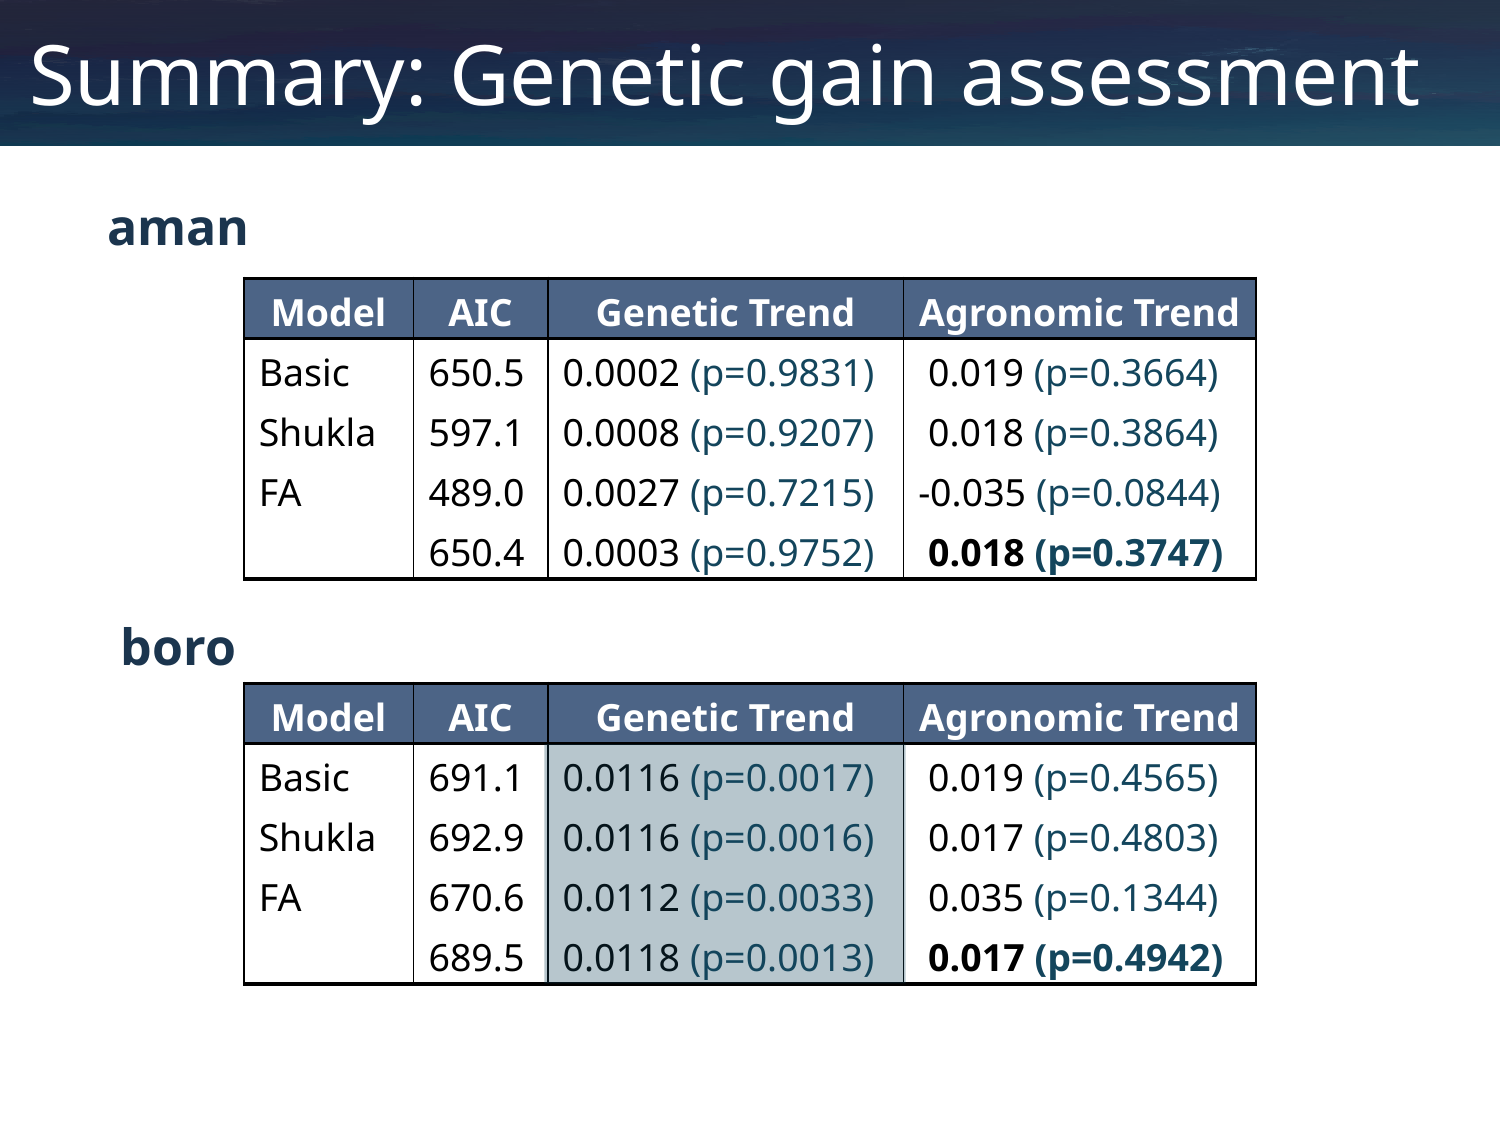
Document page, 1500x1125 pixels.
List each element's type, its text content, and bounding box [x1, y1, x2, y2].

text_box aman [0, 188, 358, 263]
text_box [543, 743, 907, 985]
text_box boro [0, 608, 358, 683]
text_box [0, 0, 1500, 146]
